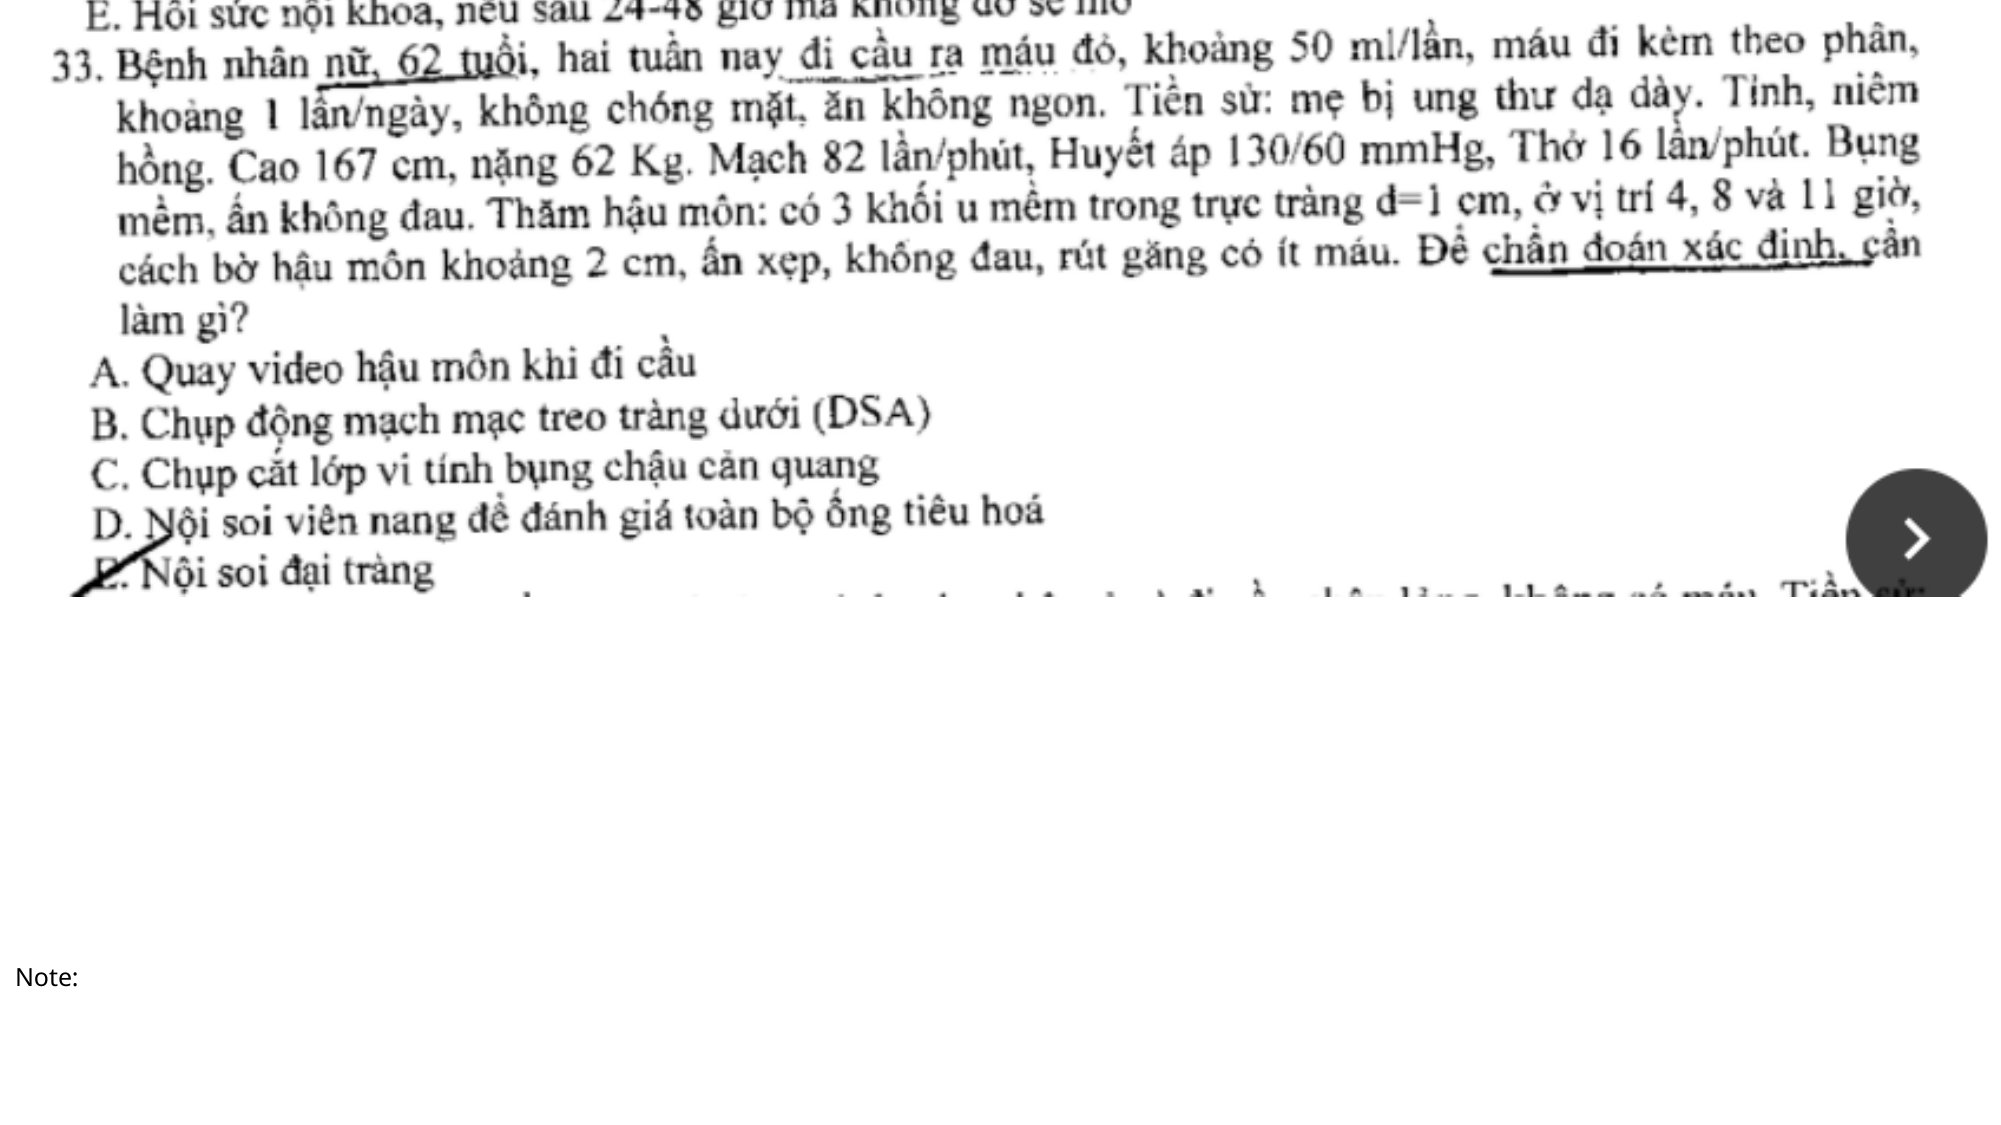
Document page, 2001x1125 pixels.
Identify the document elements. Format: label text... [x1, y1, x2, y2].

picture [0, 0, 2000, 597]
title Note: [0, 831, 2000, 1125]
